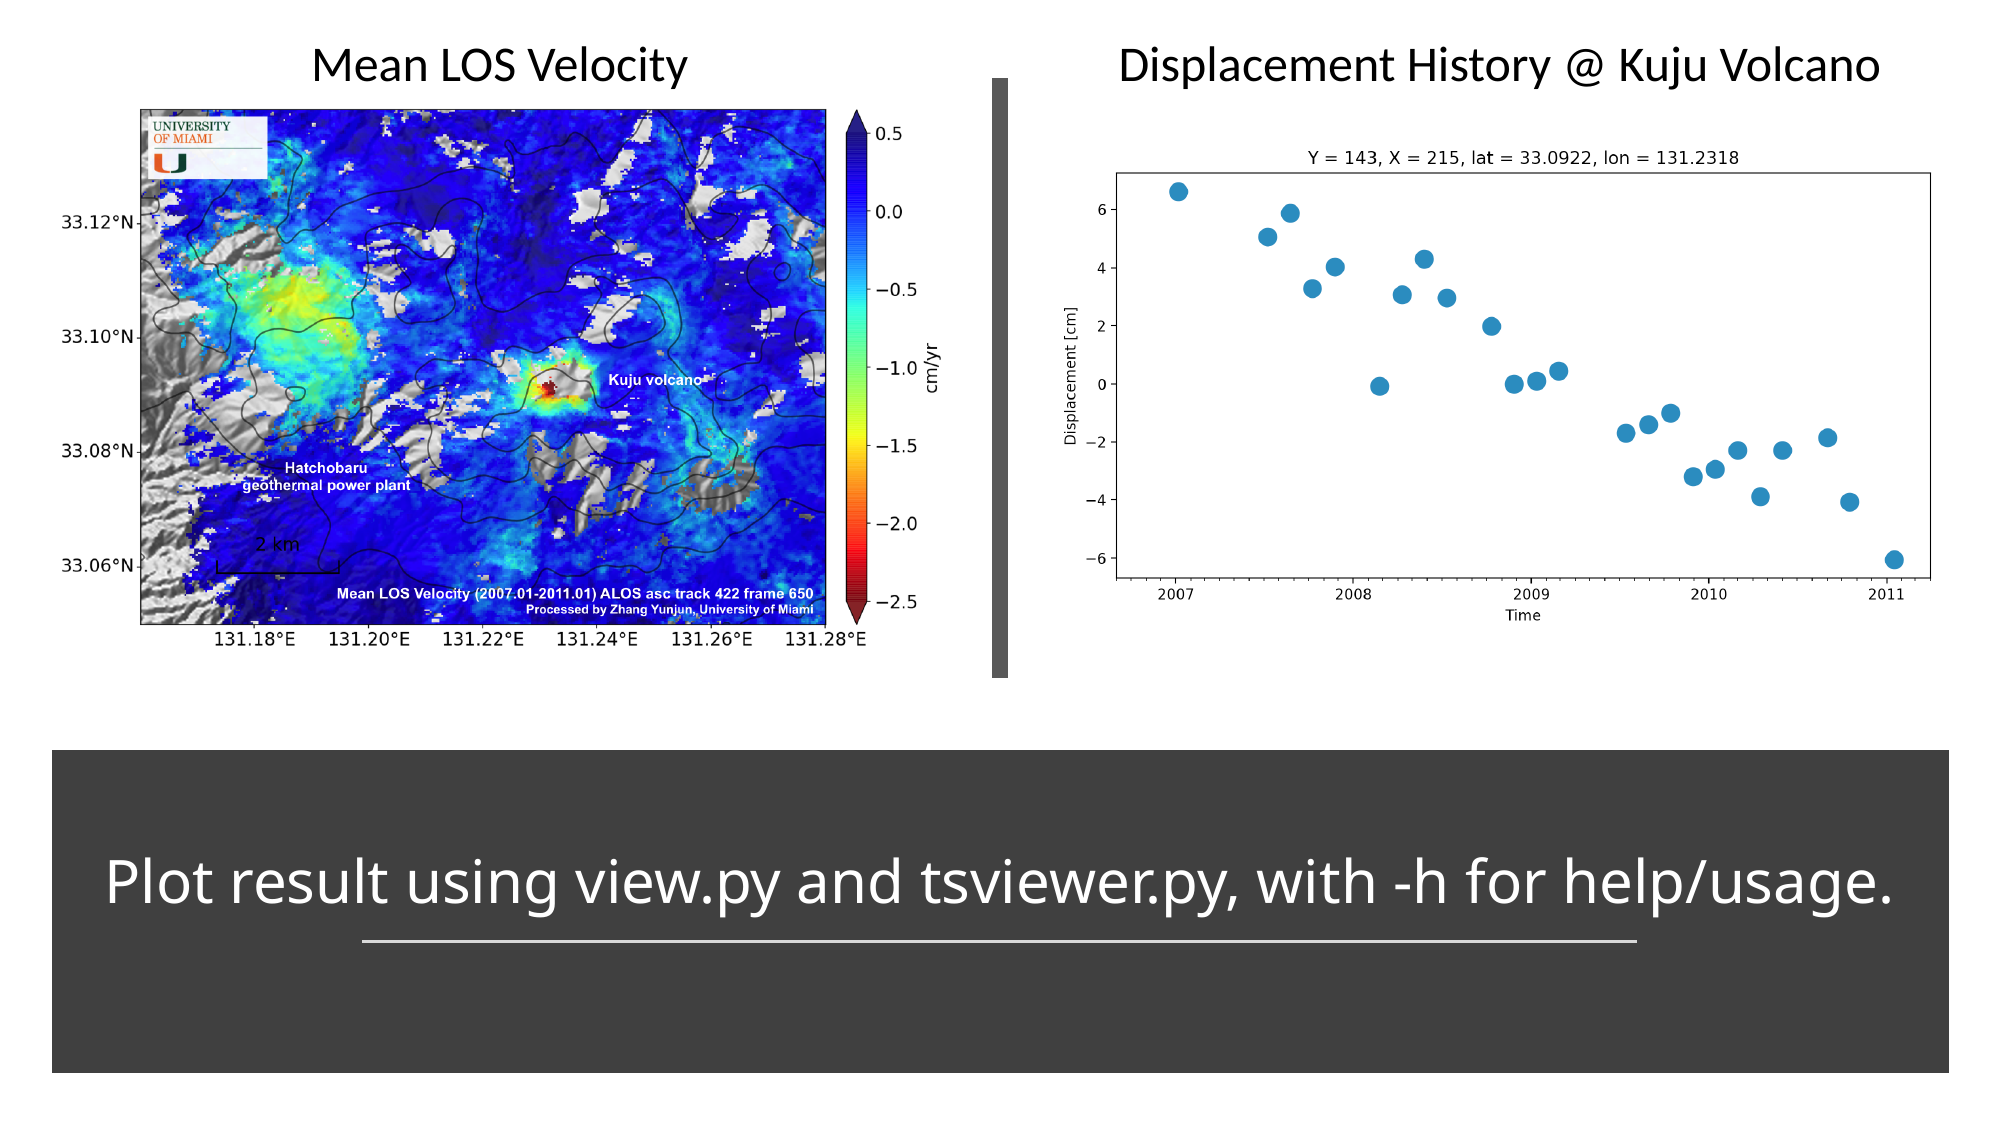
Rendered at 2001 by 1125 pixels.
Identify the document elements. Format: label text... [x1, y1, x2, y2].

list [52, 99, 948, 657]
title Plot result using view.py and tsviewer.py, with -h for help/usage. [86, 779, 1914, 925]
text_box Mean LOS Velocity [296, 24, 704, 99]
text_box Displacement History @ Kuju Volcano [1103, 24, 1897, 99]
picture [1052, 134, 1948, 623]
text_box [61, 759, 1939, 1064]
